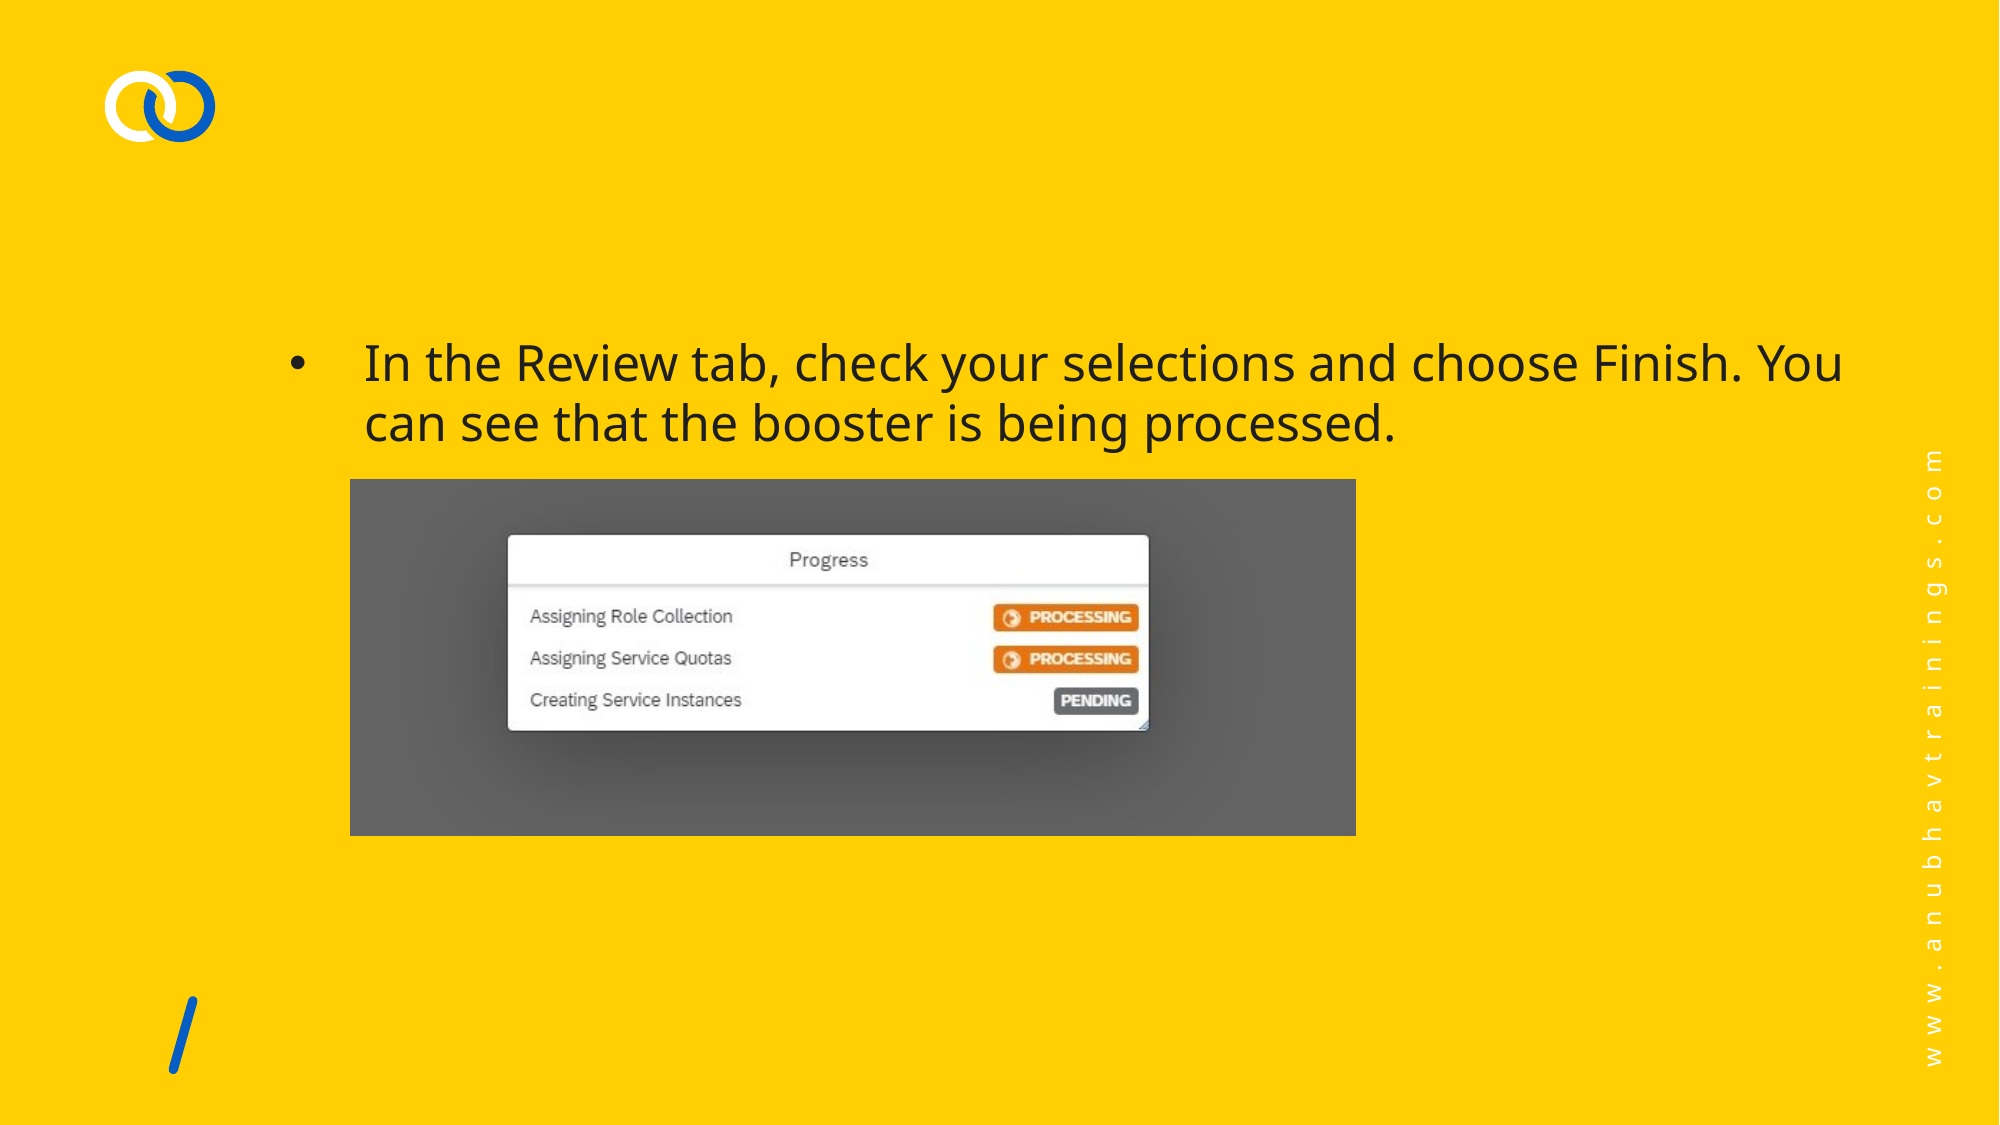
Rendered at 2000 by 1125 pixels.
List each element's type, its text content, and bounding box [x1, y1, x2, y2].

text_box In the Review tab, check your selections and choose Finish. You can see that the booster is being processed. [274, 324, 1862, 480]
footer www.anubhavtrainings.com [1901, 434, 1961, 1068]
picture [349, 479, 1356, 837]
